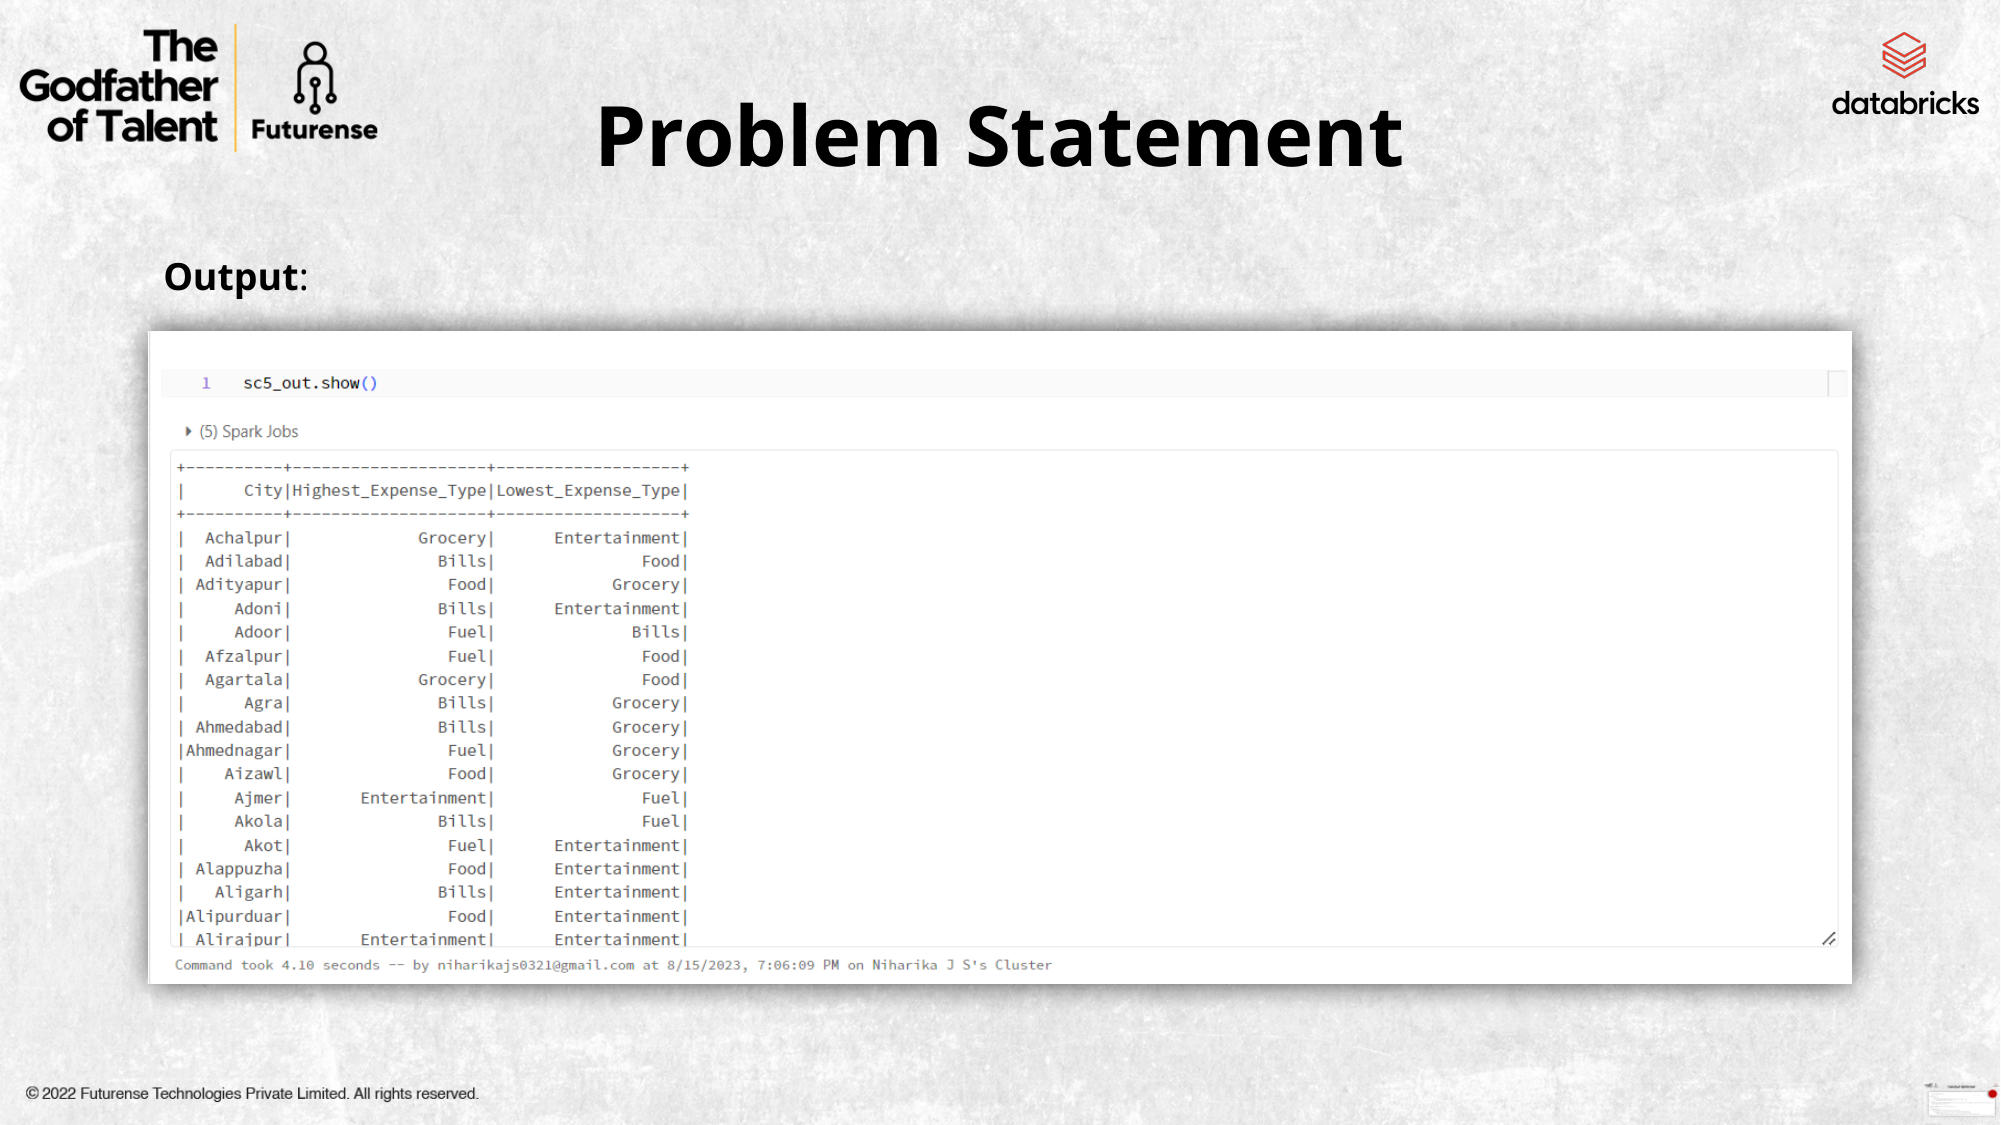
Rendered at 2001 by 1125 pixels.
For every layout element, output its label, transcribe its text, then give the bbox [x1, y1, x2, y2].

text_box Output: [148, 245, 325, 305]
text_box Problem Statement [577, 69, 1423, 191]
picture [0, 0, 2001, 1125]
